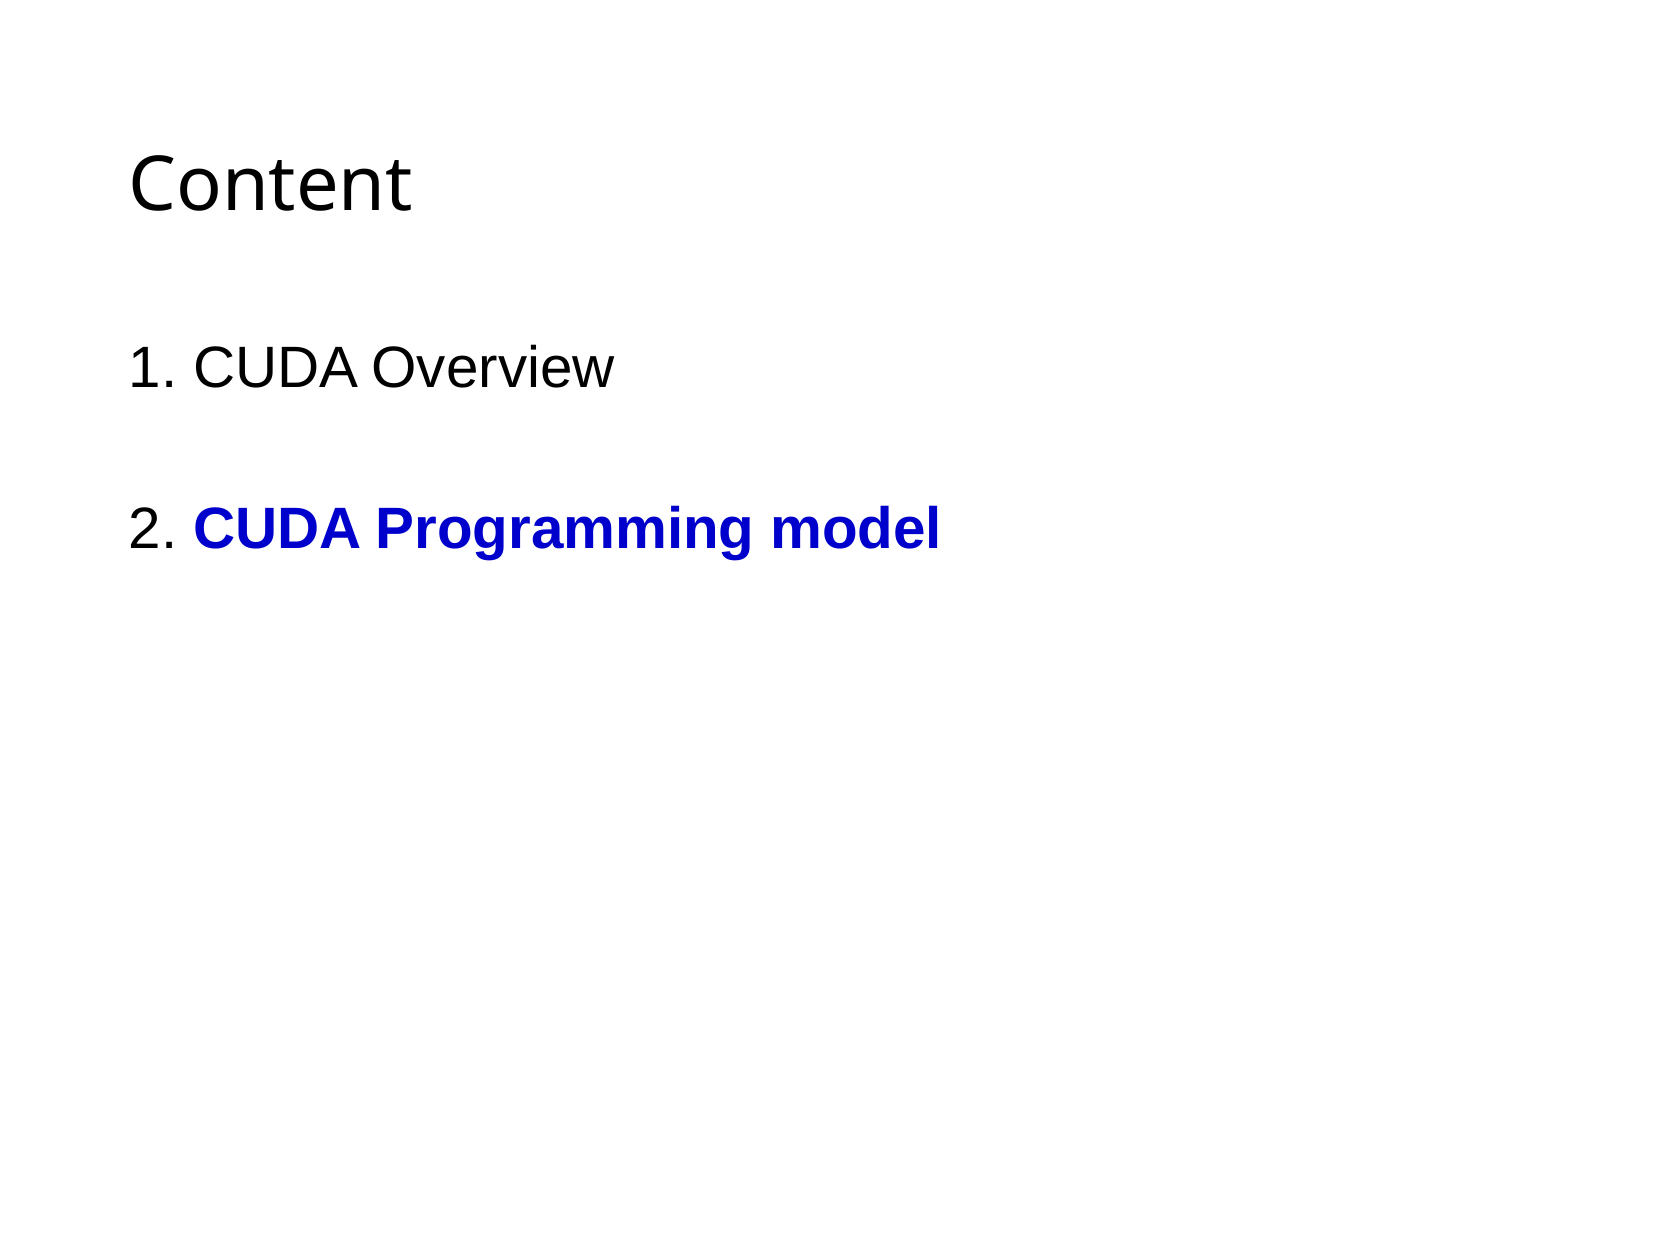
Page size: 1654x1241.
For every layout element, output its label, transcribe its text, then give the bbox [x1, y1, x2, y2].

title Content [113, 66, 1540, 306]
list 1. CUDA Overview 2. CUDA Programming model [113, 330, 1540, 928]
